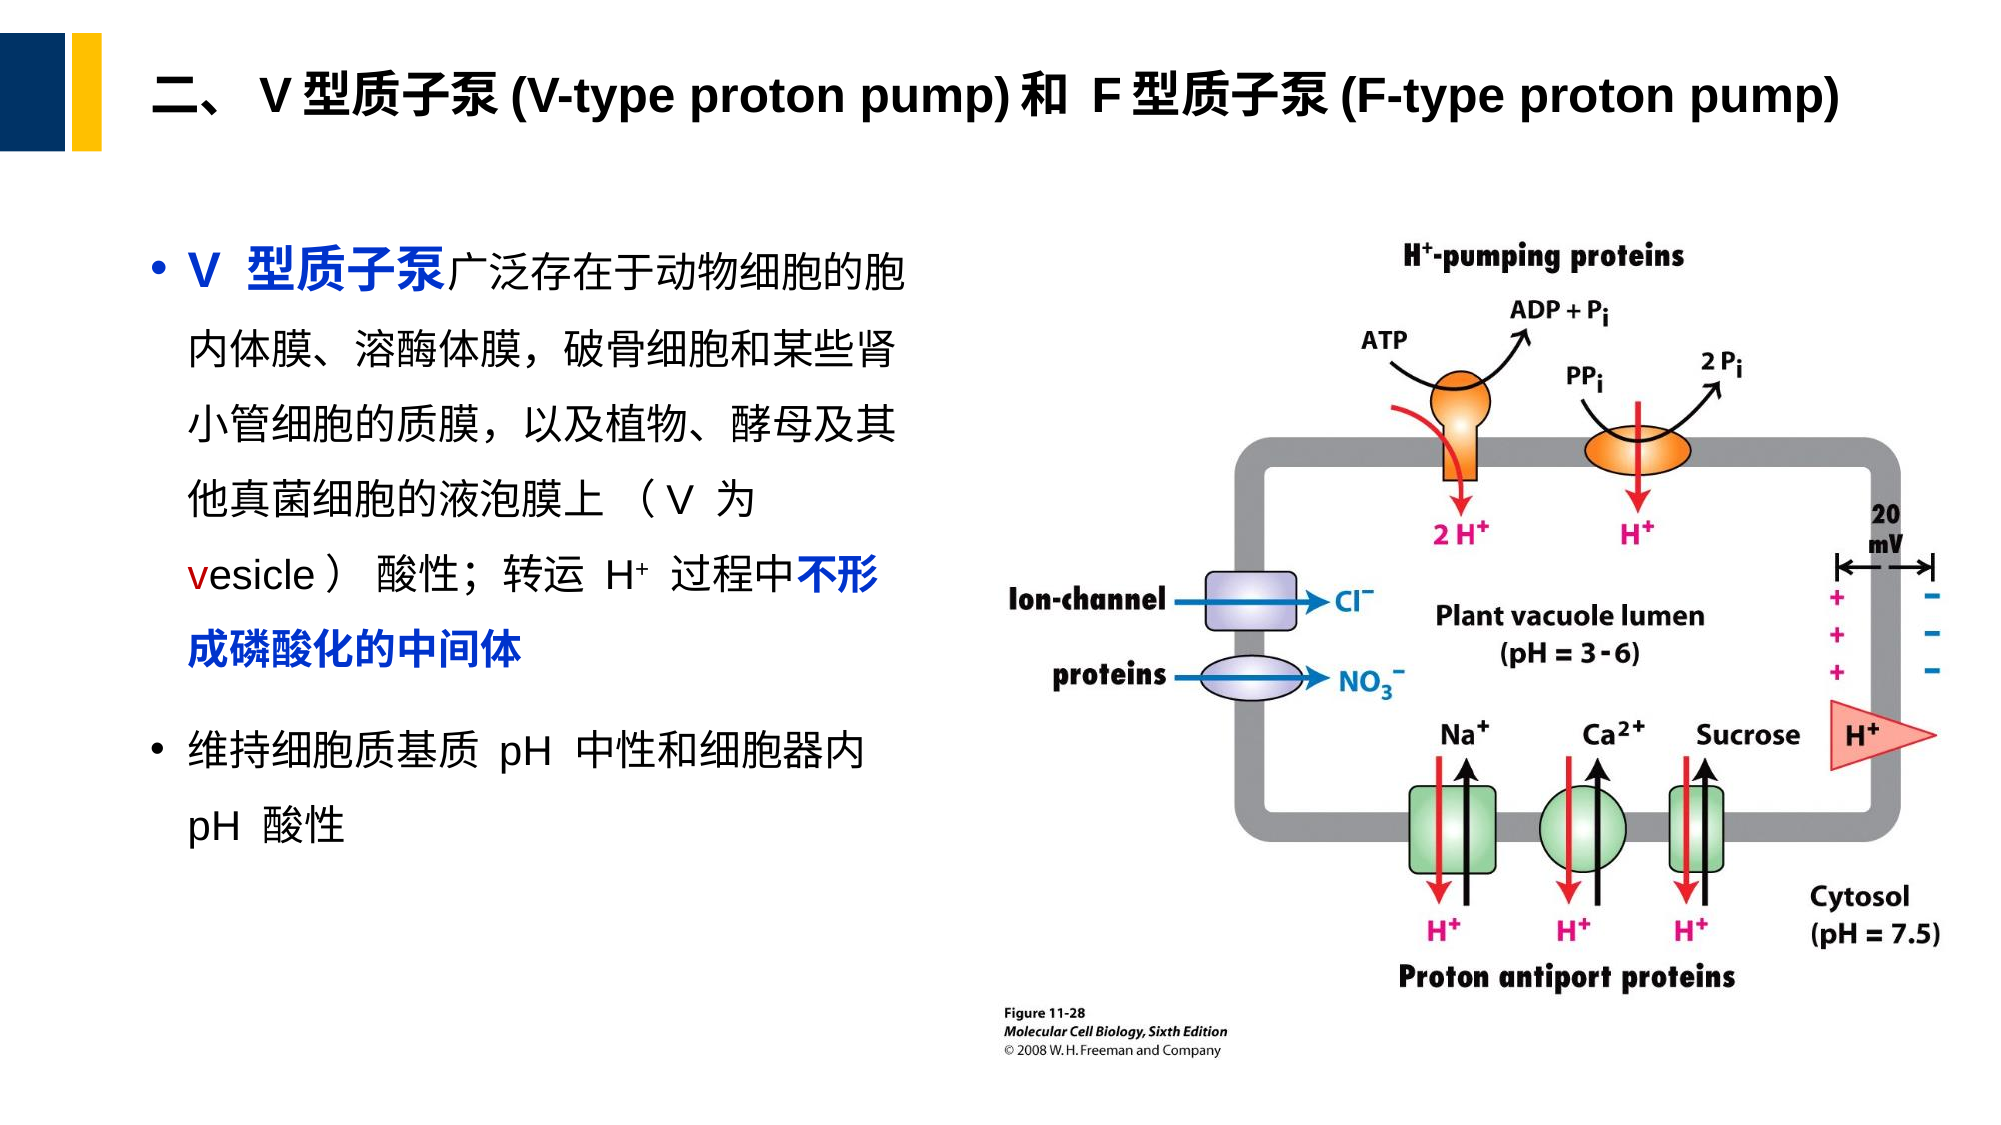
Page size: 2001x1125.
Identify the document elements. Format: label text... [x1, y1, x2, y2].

picture [997, 232, 1950, 1060]
list V 型质子泵广泛存在于动物细胞的胞内体膜、溶酶体膜，破骨细胞和某些肾小管细胞的质膜，以及植物、酵母及其他真菌细胞的液泡膜上 （V 为vesicle） 酸性；转运 H+ 过程中不形成磷酸化的中间体 维持细胞质基质 pH 中性和细胞器内 pH 酸性 [135, 200, 933, 1092]
title 二、V型质子泵(V-type proton pump)和 F型质子泵(F-type proton pump) [135, 33, 1950, 152]
